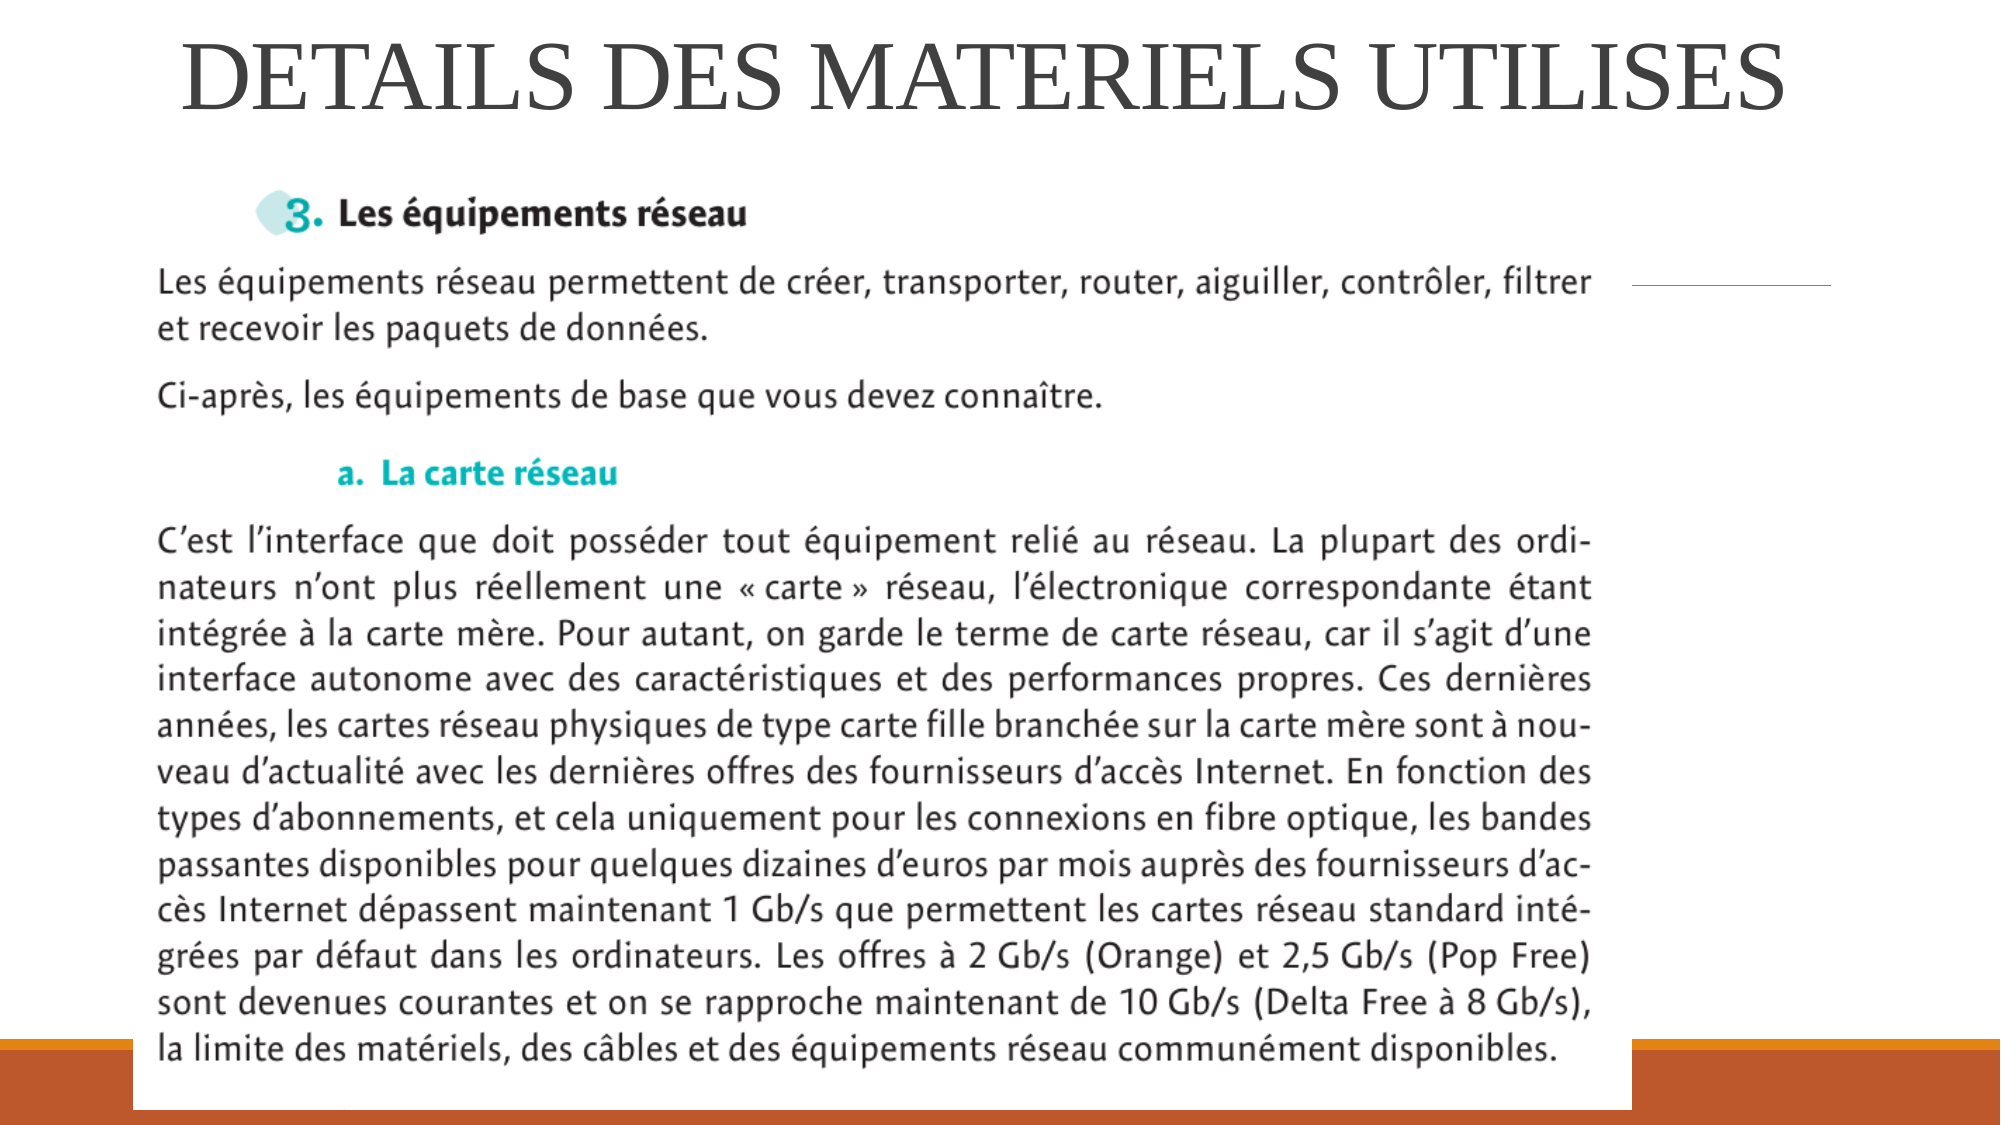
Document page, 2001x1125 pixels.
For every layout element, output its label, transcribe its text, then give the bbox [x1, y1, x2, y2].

title DETAILS DES MATERIELS UTILISES [165, 15, 1816, 257]
picture [132, 177, 1633, 1110]
